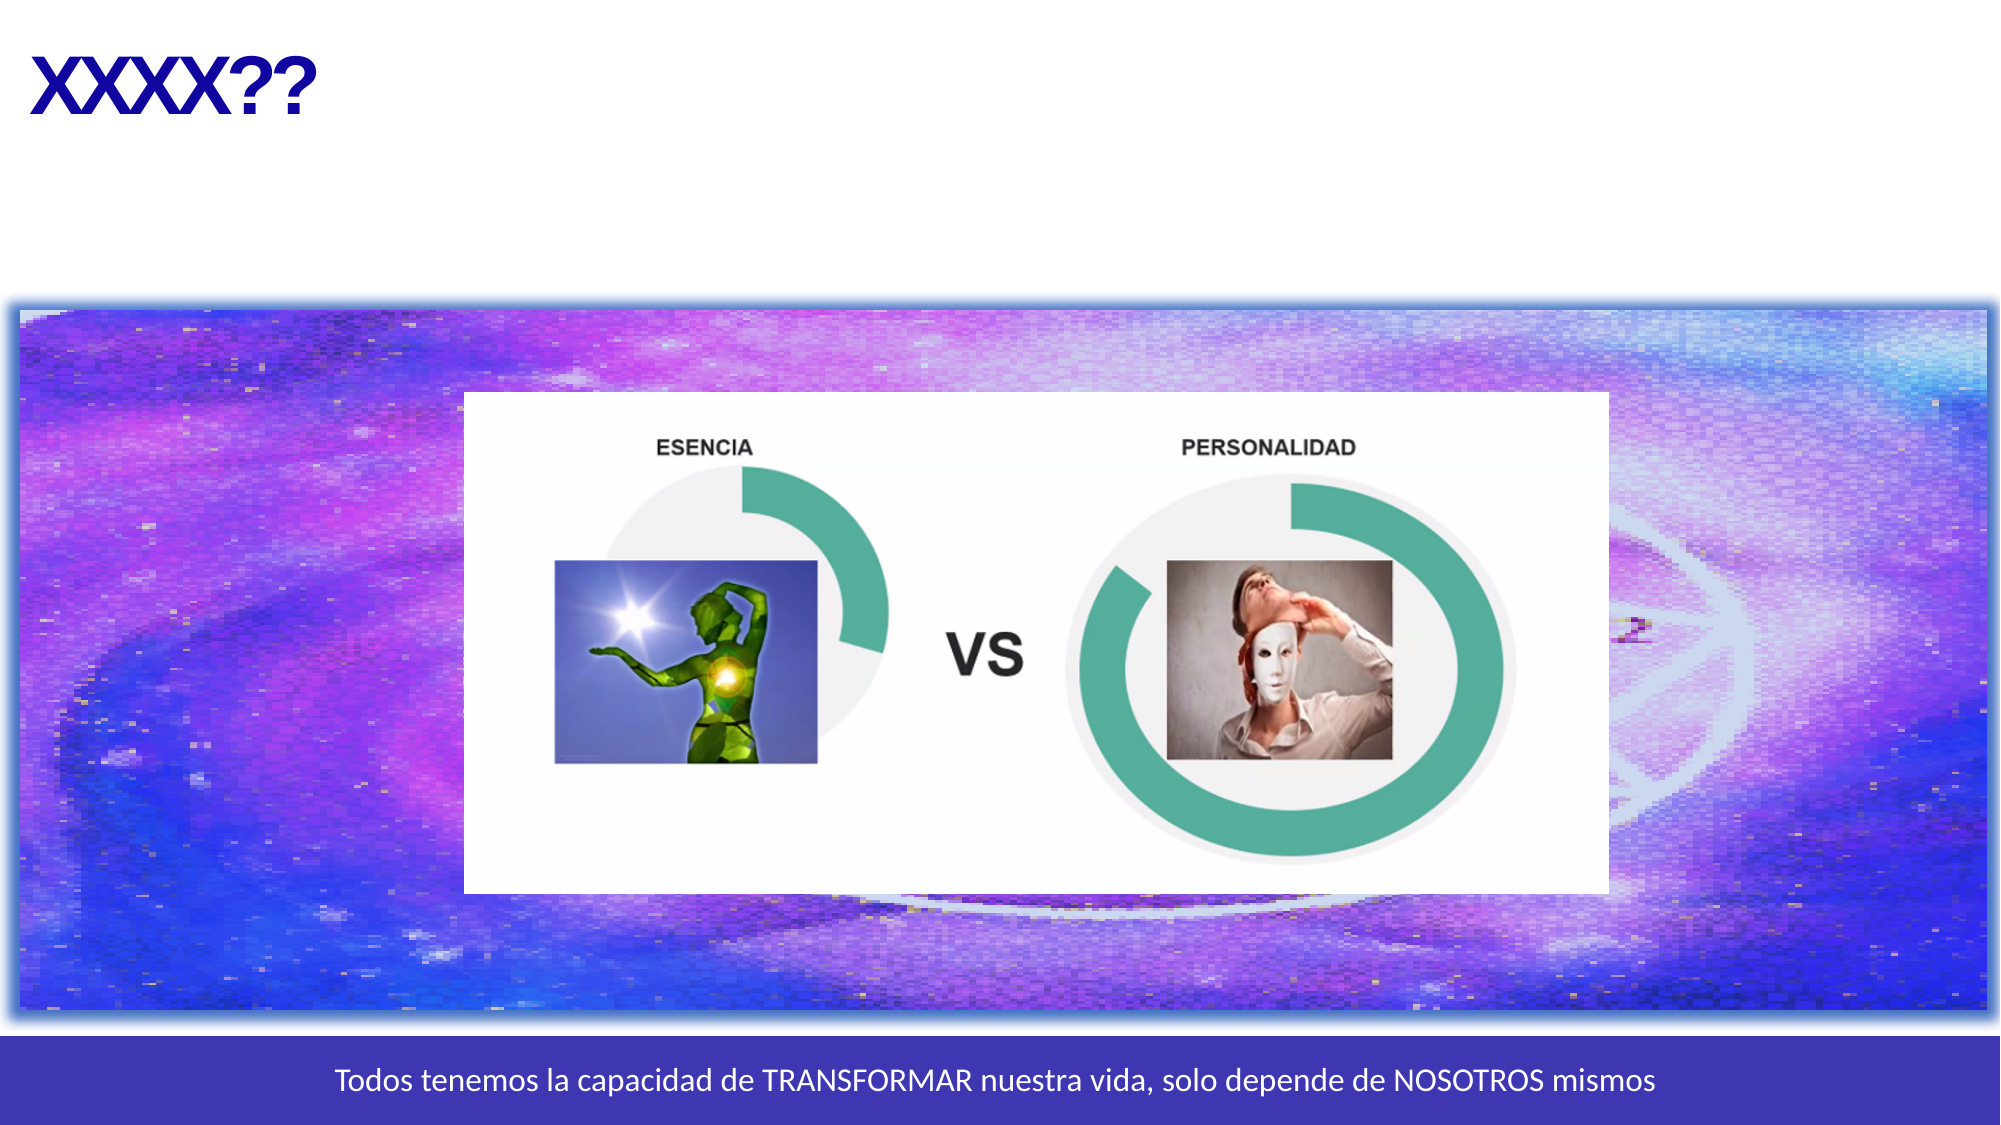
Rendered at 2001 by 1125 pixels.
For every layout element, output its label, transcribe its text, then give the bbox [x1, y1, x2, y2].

text_box XXXX?? [0, 2, 1558, 112]
text_box Todos tenemos la capacidad de TRANSFORMAR nuestra vida, solo depende de NOSOTROS mismos [0, 1036, 2000, 1125]
picture [20, 310, 1987, 1010]
